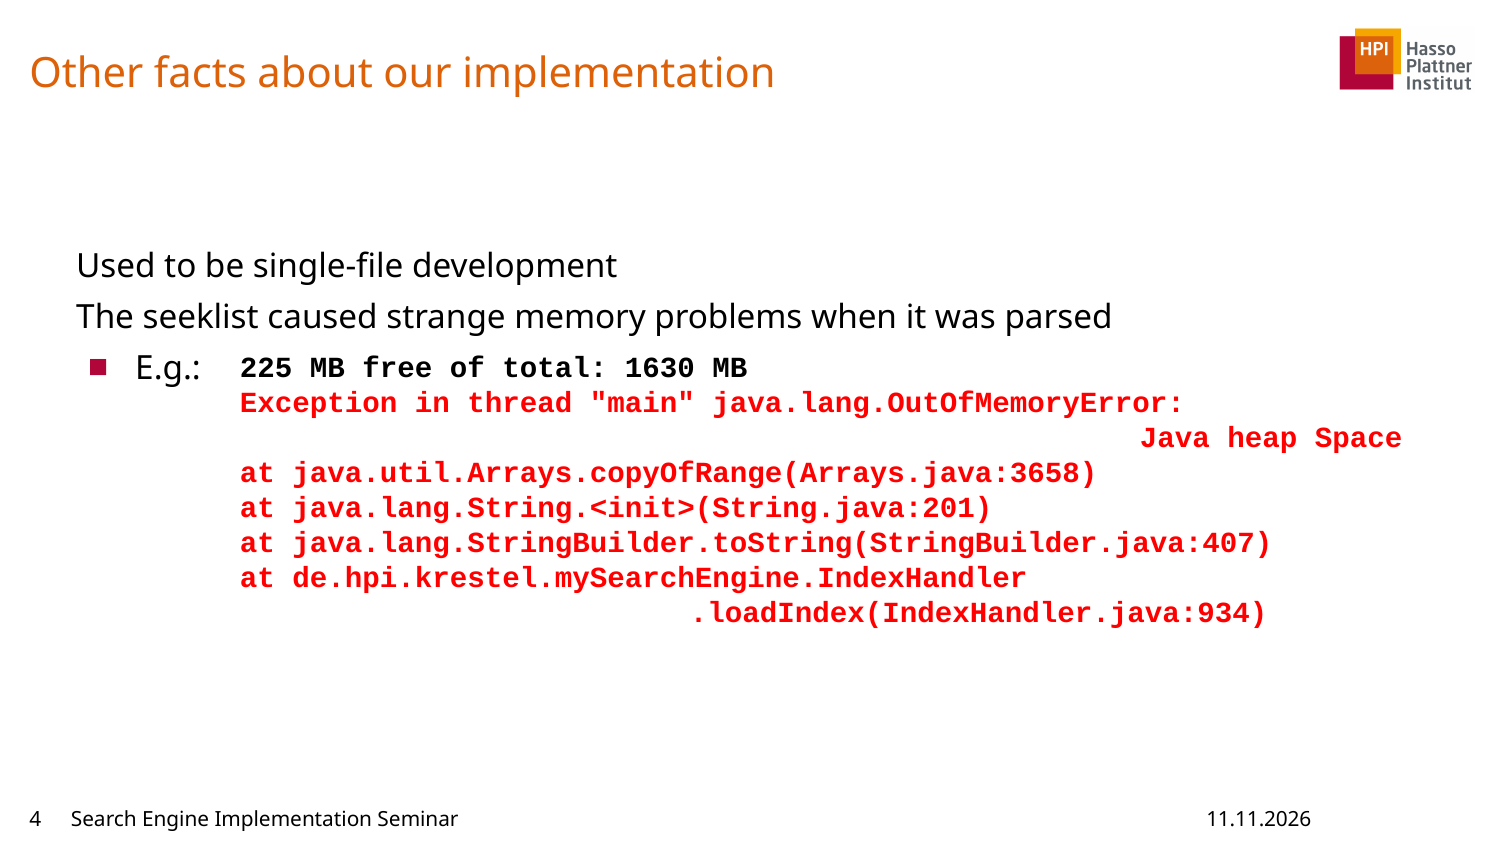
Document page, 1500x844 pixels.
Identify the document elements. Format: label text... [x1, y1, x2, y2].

list Used to be single-file development The seeklist caused strange memory problems when it was parsed E.g.: [29, 238, 1312, 783]
slide_number 4 [29, 805, 65, 836]
footer Search Engine Implementation Seminar [70, 805, 1182, 836]
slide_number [1187, 805, 1312, 836]
text_box 225 MB free of total: 1630 MB Exception in thread "main" java.lang.OutOfMemoryError: Java heap Space at java.util.Arrays.copyOfRange(Arrays.java:3658) at java.lang.String.<init>(String.java:201) at java.lang.StringBuilder.toString(StringBuilder.java:407) at de.hpi.krestel.mySearchEngine.IndexHandler .loadIndex(IndexHandler.java:934) [224, 340, 1425, 636]
title Other facts about our implementation [29, 38, 1312, 216]
picture [1338, 26, 1475, 93]
